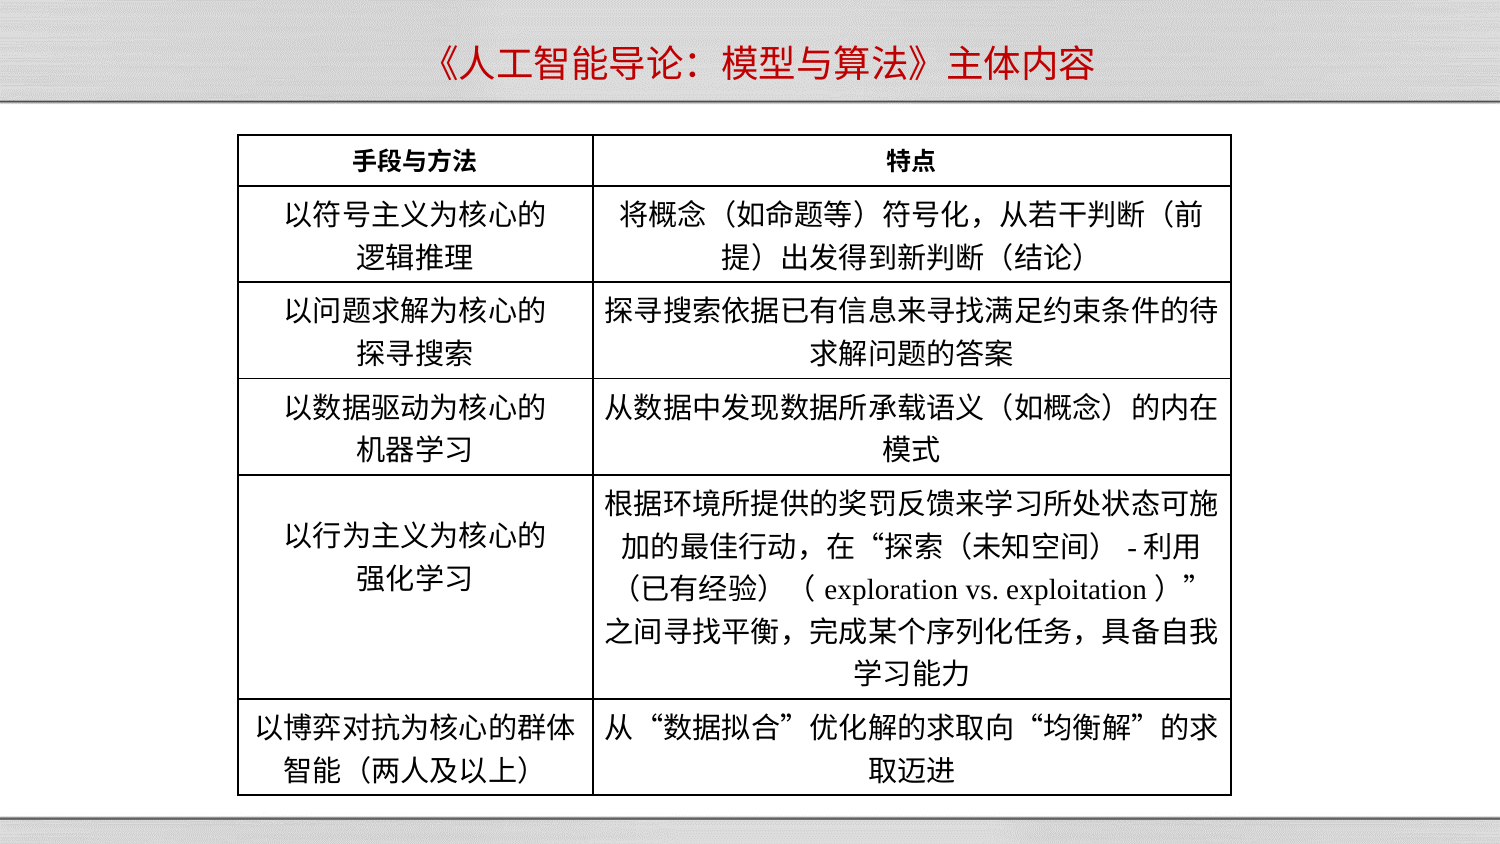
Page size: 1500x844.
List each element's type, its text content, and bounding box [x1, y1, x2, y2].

picture [0, 0, 1500, 844]
table_cell 从“数据拟合”优化解的求取向“均衡解”的求取迈进 [594, 700, 1230, 794]
table_cell 以行为主义为核心的 强化学习 [239, 476, 592, 698]
table_cell 以问题求解为核心的 探寻搜索 [239, 283, 592, 378]
table_cell 从数据中发现数据所承载语义（如概念）的内在模式 [594, 379, 1230, 474]
table_cell 根据环境所提供的奖罚反馈来学习所处状态可施加的最佳行动，在“探索（未知空间）-利用（已有经验）（exploration vs. exploitation）”之间寻找平衡，完成某个序列化任务，具备自我学习能力 [594, 476, 1230, 698]
table_cell 探寻搜索依据已有信息来寻找满足约束条件的待求解问题的答案 [594, 283, 1230, 378]
table_cell 以符号主义为核心的 逻辑推理 [239, 187, 592, 281]
table_cell 以数据驱动为核心的 机器学习 [239, 379, 592, 474]
table_header 手段与方法 [239, 136, 592, 185]
table_header 特点 [594, 136, 1230, 185]
table_cell 将概念（如命题等）符号化，从若干判断（前提）出发得到新判断（结论） [594, 187, 1230, 281]
title 《人工智能导论：模型与算法》主体内容 [244, 17, 1274, 99]
table_cell 以博弈对抗为核心的群体智能（两人及以上） [239, 700, 592, 794]
